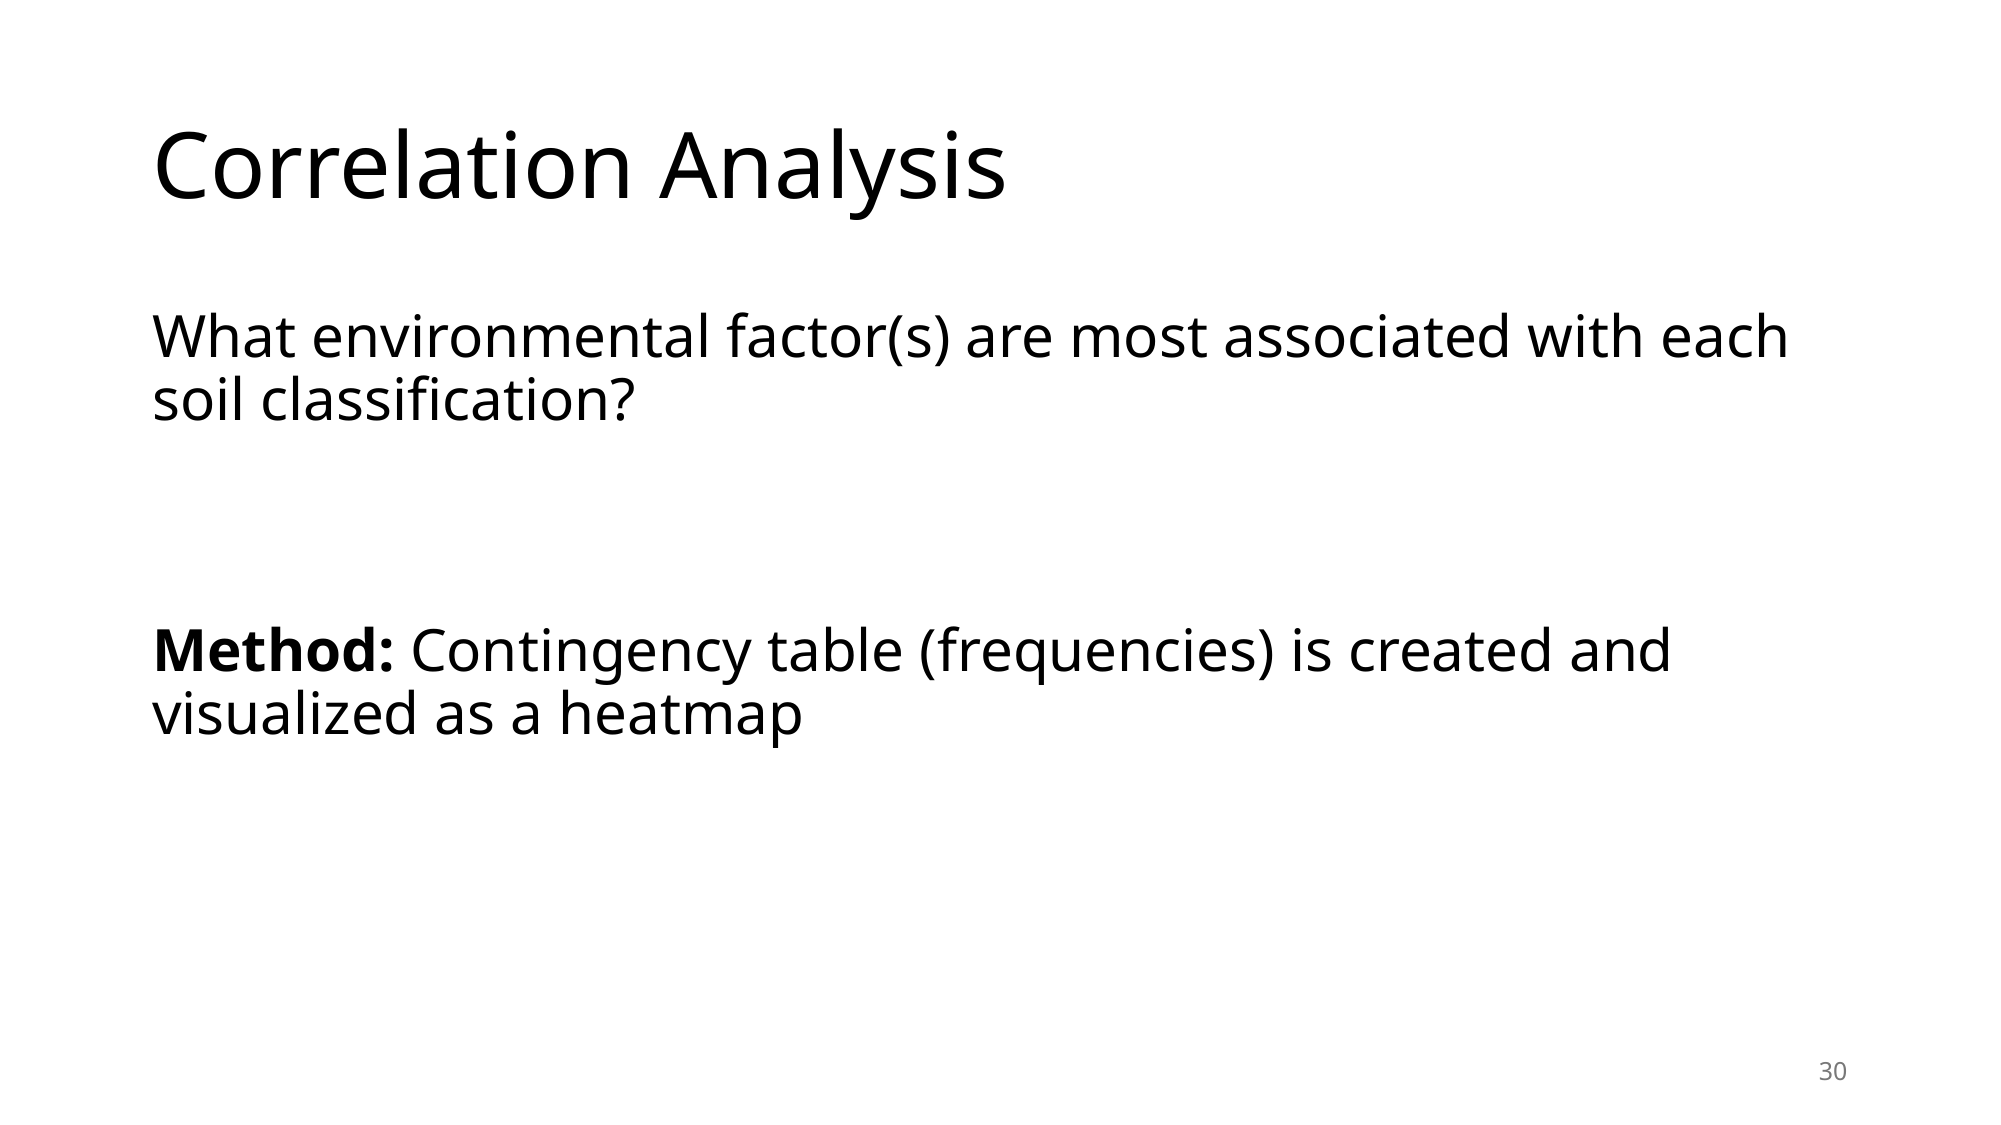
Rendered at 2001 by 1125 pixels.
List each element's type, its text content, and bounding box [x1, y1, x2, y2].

list What environmental factor(s) are most associated with each soil classification? Method: Contingency table (frequencies) is created and visualized as a heatmap [137, 299, 1863, 1014]
title Correlation Analysis [137, 59, 1863, 278]
slide_number 30 [1412, 1042, 1863, 1103]
